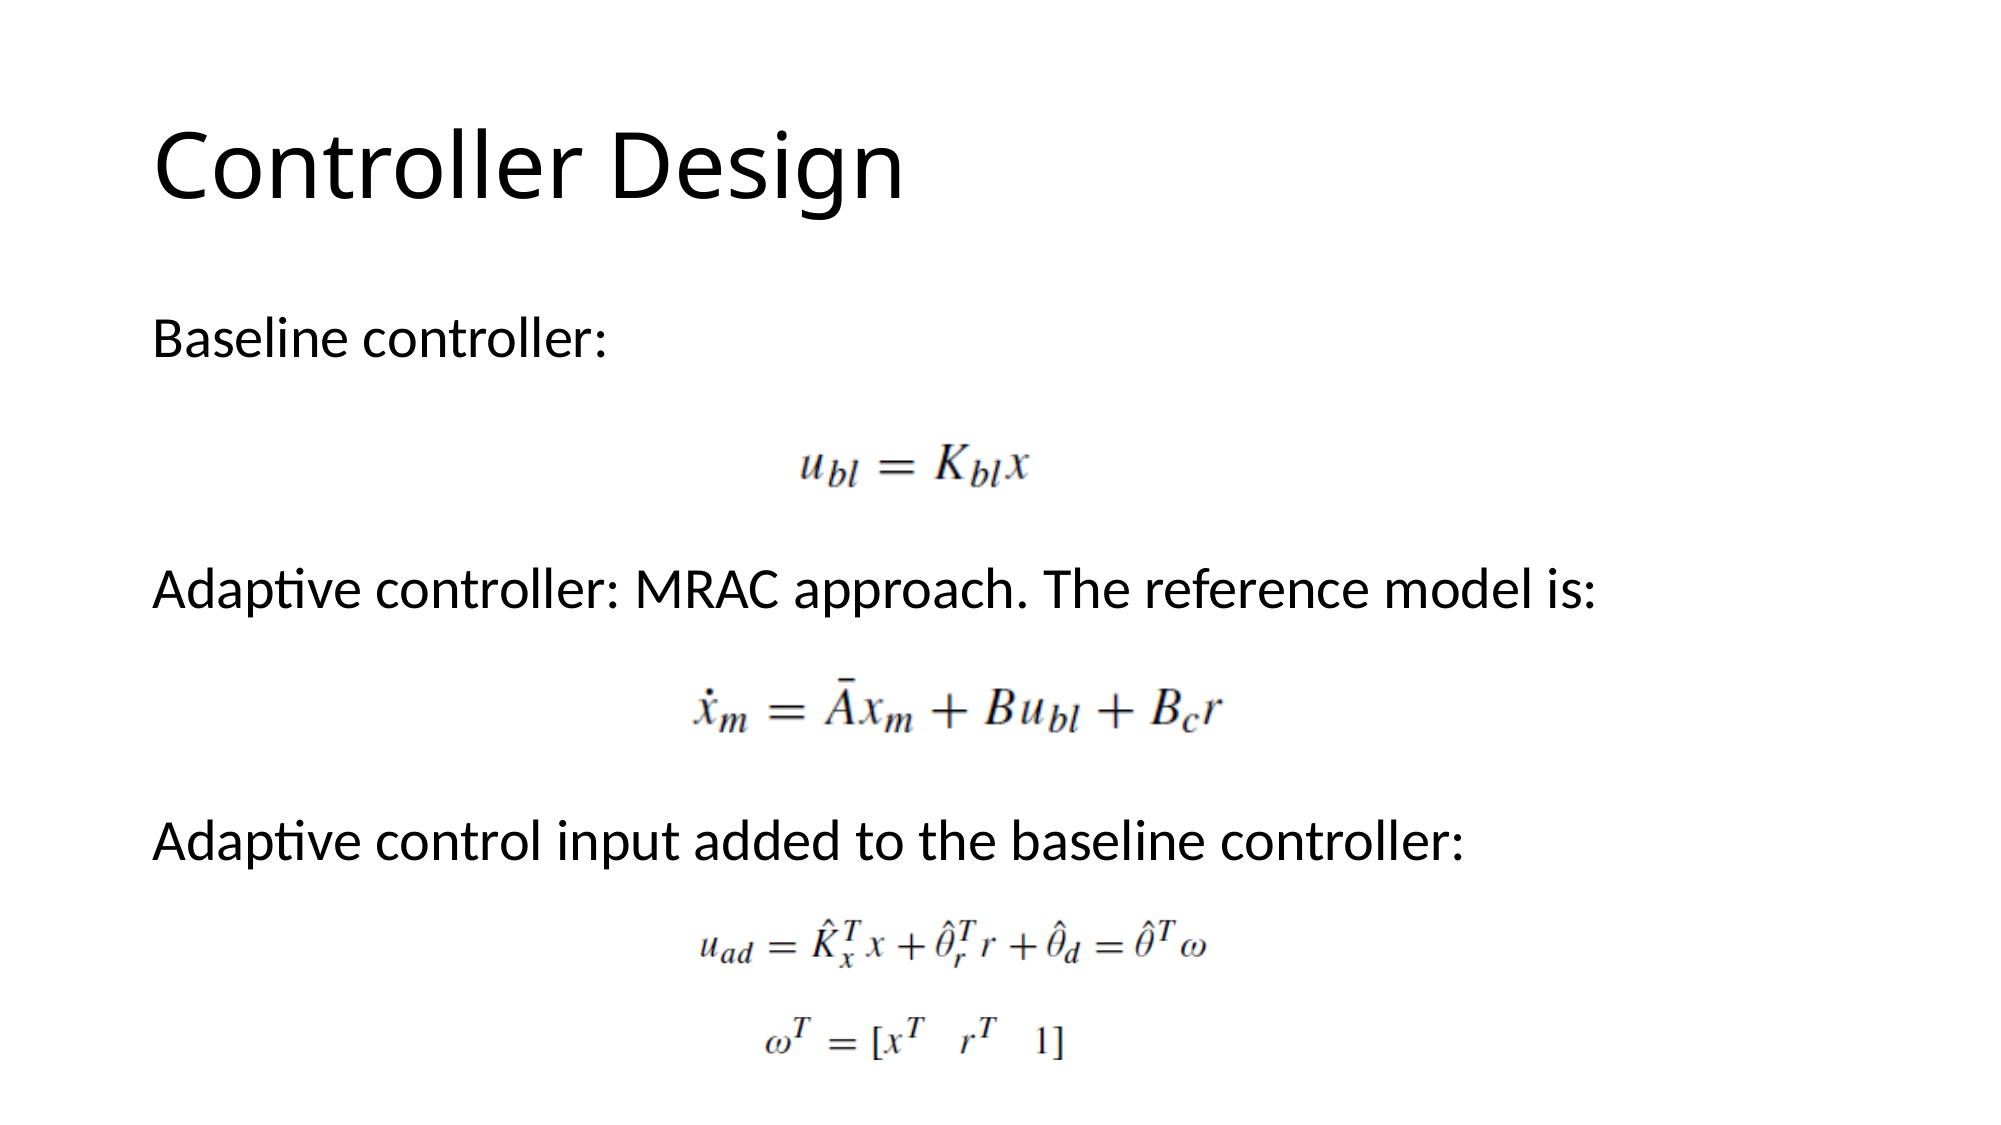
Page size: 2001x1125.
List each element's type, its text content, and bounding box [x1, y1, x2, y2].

picture [760, 1017, 1069, 1060]
list Baseline controller: Adaptive controller: MRAC approach. The reference model is: Adaptive control input added to the baseline controller: [137, 299, 1863, 1014]
picture [749, 406, 1069, 510]
picture [625, 656, 1280, 760]
picture [665, 895, 1240, 984]
title Controller Design [137, 59, 1863, 278]
